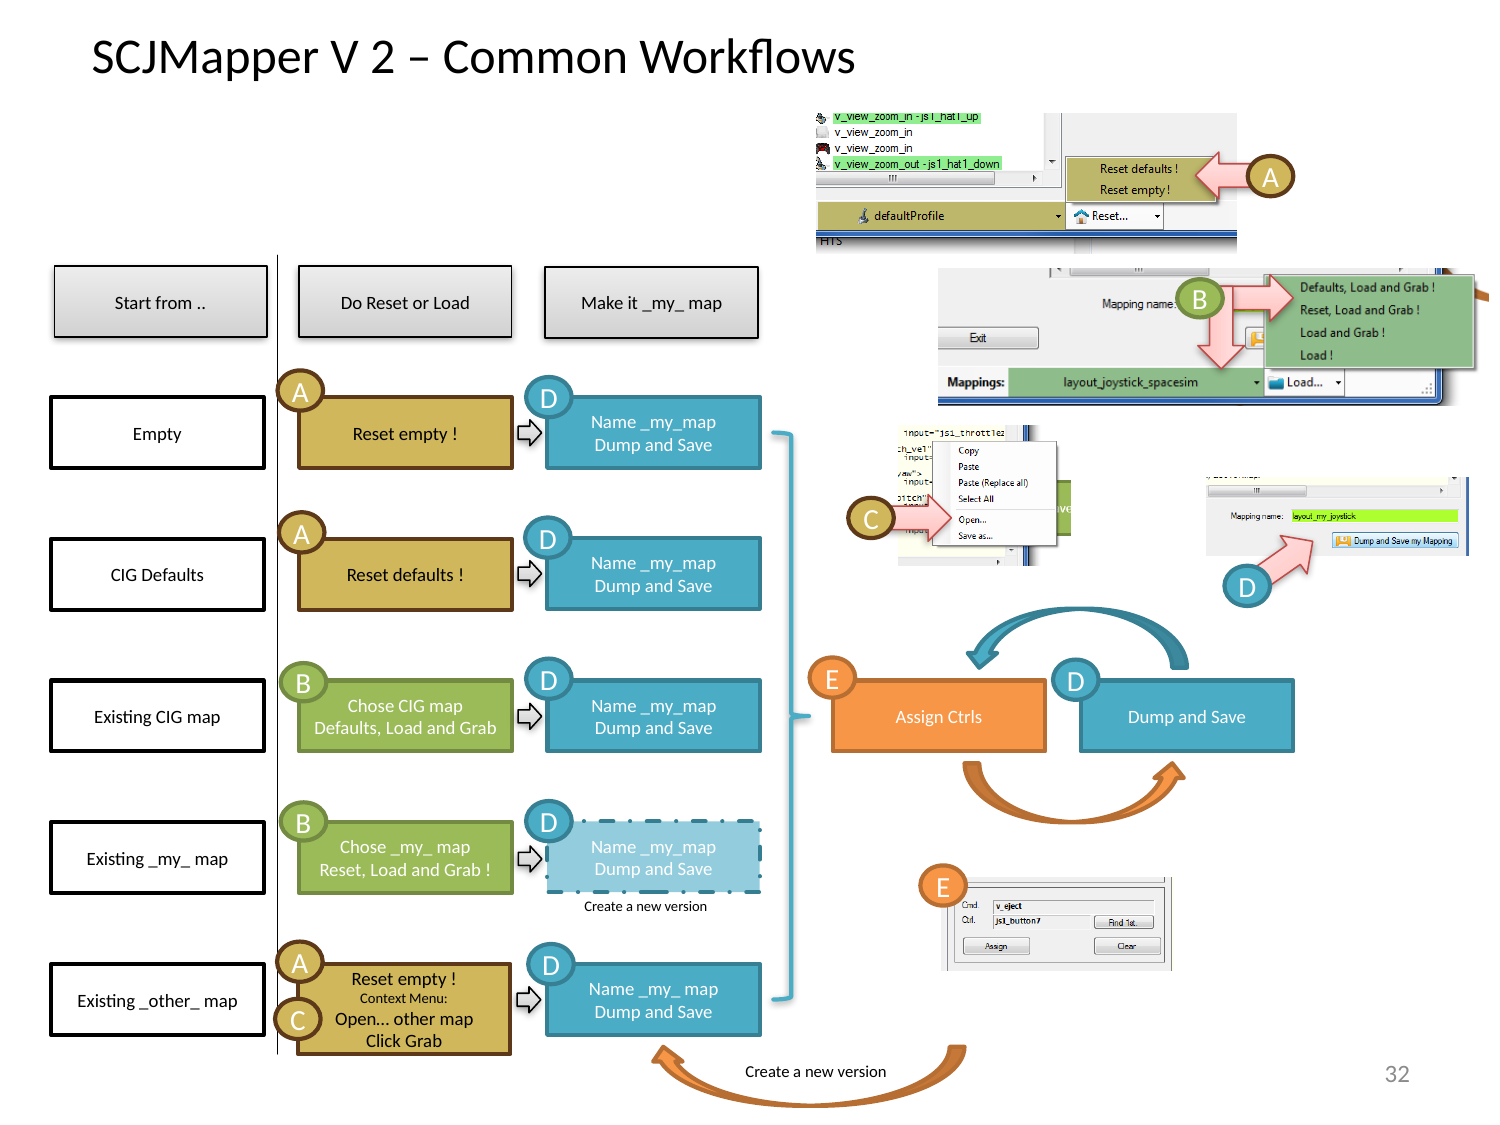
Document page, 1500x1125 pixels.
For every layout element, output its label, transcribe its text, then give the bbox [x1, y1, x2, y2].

text_box D [522, 515, 573, 560]
text_box Chose CIG map Defaults, Load and Grab [297, 678, 514, 753]
text_box Assign Ctrls [831, 678, 1047, 753]
text_box Chose _my_ map Reset, Load and Grab ! [297, 820, 514, 895]
text_box [517, 845, 543, 873]
text_box Start from .. [54, 265, 268, 338]
text_box Create a new version [730, 1053, 902, 1089]
text_box A [282, 510, 327, 555]
text_box CIG Defaults [49, 537, 266, 612]
text_box [1243, 162, 1250, 188]
text_box Existing _my_ map [49, 820, 266, 895]
text_box [516, 986, 542, 1014]
text_box A [1245, 153, 1296, 199]
text_box B [282, 660, 329, 704]
text_box E [918, 863, 966, 907]
title SCJMapper V 2 – Common Workflows [76, 25, 1427, 82]
picture [1205, 477, 1469, 556]
text_box [517, 559, 543, 588]
text_box E [807, 655, 858, 700]
text_box Reset empty ! Context Menu: Open… other map Click Grab [296, 962, 512, 1056]
picture [938, 268, 1489, 406]
text_box Name _my_ map Dump and Save [545, 962, 762, 1037]
text_box Empty [49, 395, 266, 470]
text_box D [523, 374, 574, 420]
text_box [771, 430, 812, 1002]
text_box Name _my_map Dump and Save [545, 395, 762, 470]
text_box [517, 419, 543, 447]
picture [815, 112, 1237, 255]
text_box Dump and Save [1079, 678, 1295, 753]
text_box D [1050, 657, 1101, 702]
text_box Make it _my_ map [544, 266, 759, 339]
text_box D [523, 656, 574, 701]
text_box Create a new version [569, 889, 723, 923]
text_box [965, 606, 1190, 670]
text_box [1257, 564, 1310, 585]
text_box C [282, 996, 323, 1042]
text_box [962, 761, 1186, 825]
text_box D [523, 798, 574, 844]
text_box Existing _other_ map [49, 962, 266, 1037]
text_box C [846, 495, 892, 541]
picture [941, 877, 1174, 971]
text_box Existing CIG map [49, 678, 266, 753]
text_box A [282, 939, 325, 984]
text_box B [282, 800, 329, 843]
text_box A [282, 368, 326, 413]
text_box Name _my_map Dump and Save [545, 678, 762, 753]
picture [898, 425, 1071, 566]
text_box Reset defaults ! [297, 537, 514, 612]
text_box D [526, 941, 576, 987]
text_box Name _my_map Dump and Save [545, 536, 762, 611]
text_box Name _my_map Dump and Save [545, 819, 762, 894]
slide_number 32 [1074, 1042, 1425, 1103]
text_box Do Reset or Load [298, 265, 512, 338]
text_box Reset empty ! [297, 395, 514, 470]
text_box [517, 702, 543, 730]
text_box [651, 1044, 967, 1108]
text_box D [1222, 564, 1273, 609]
